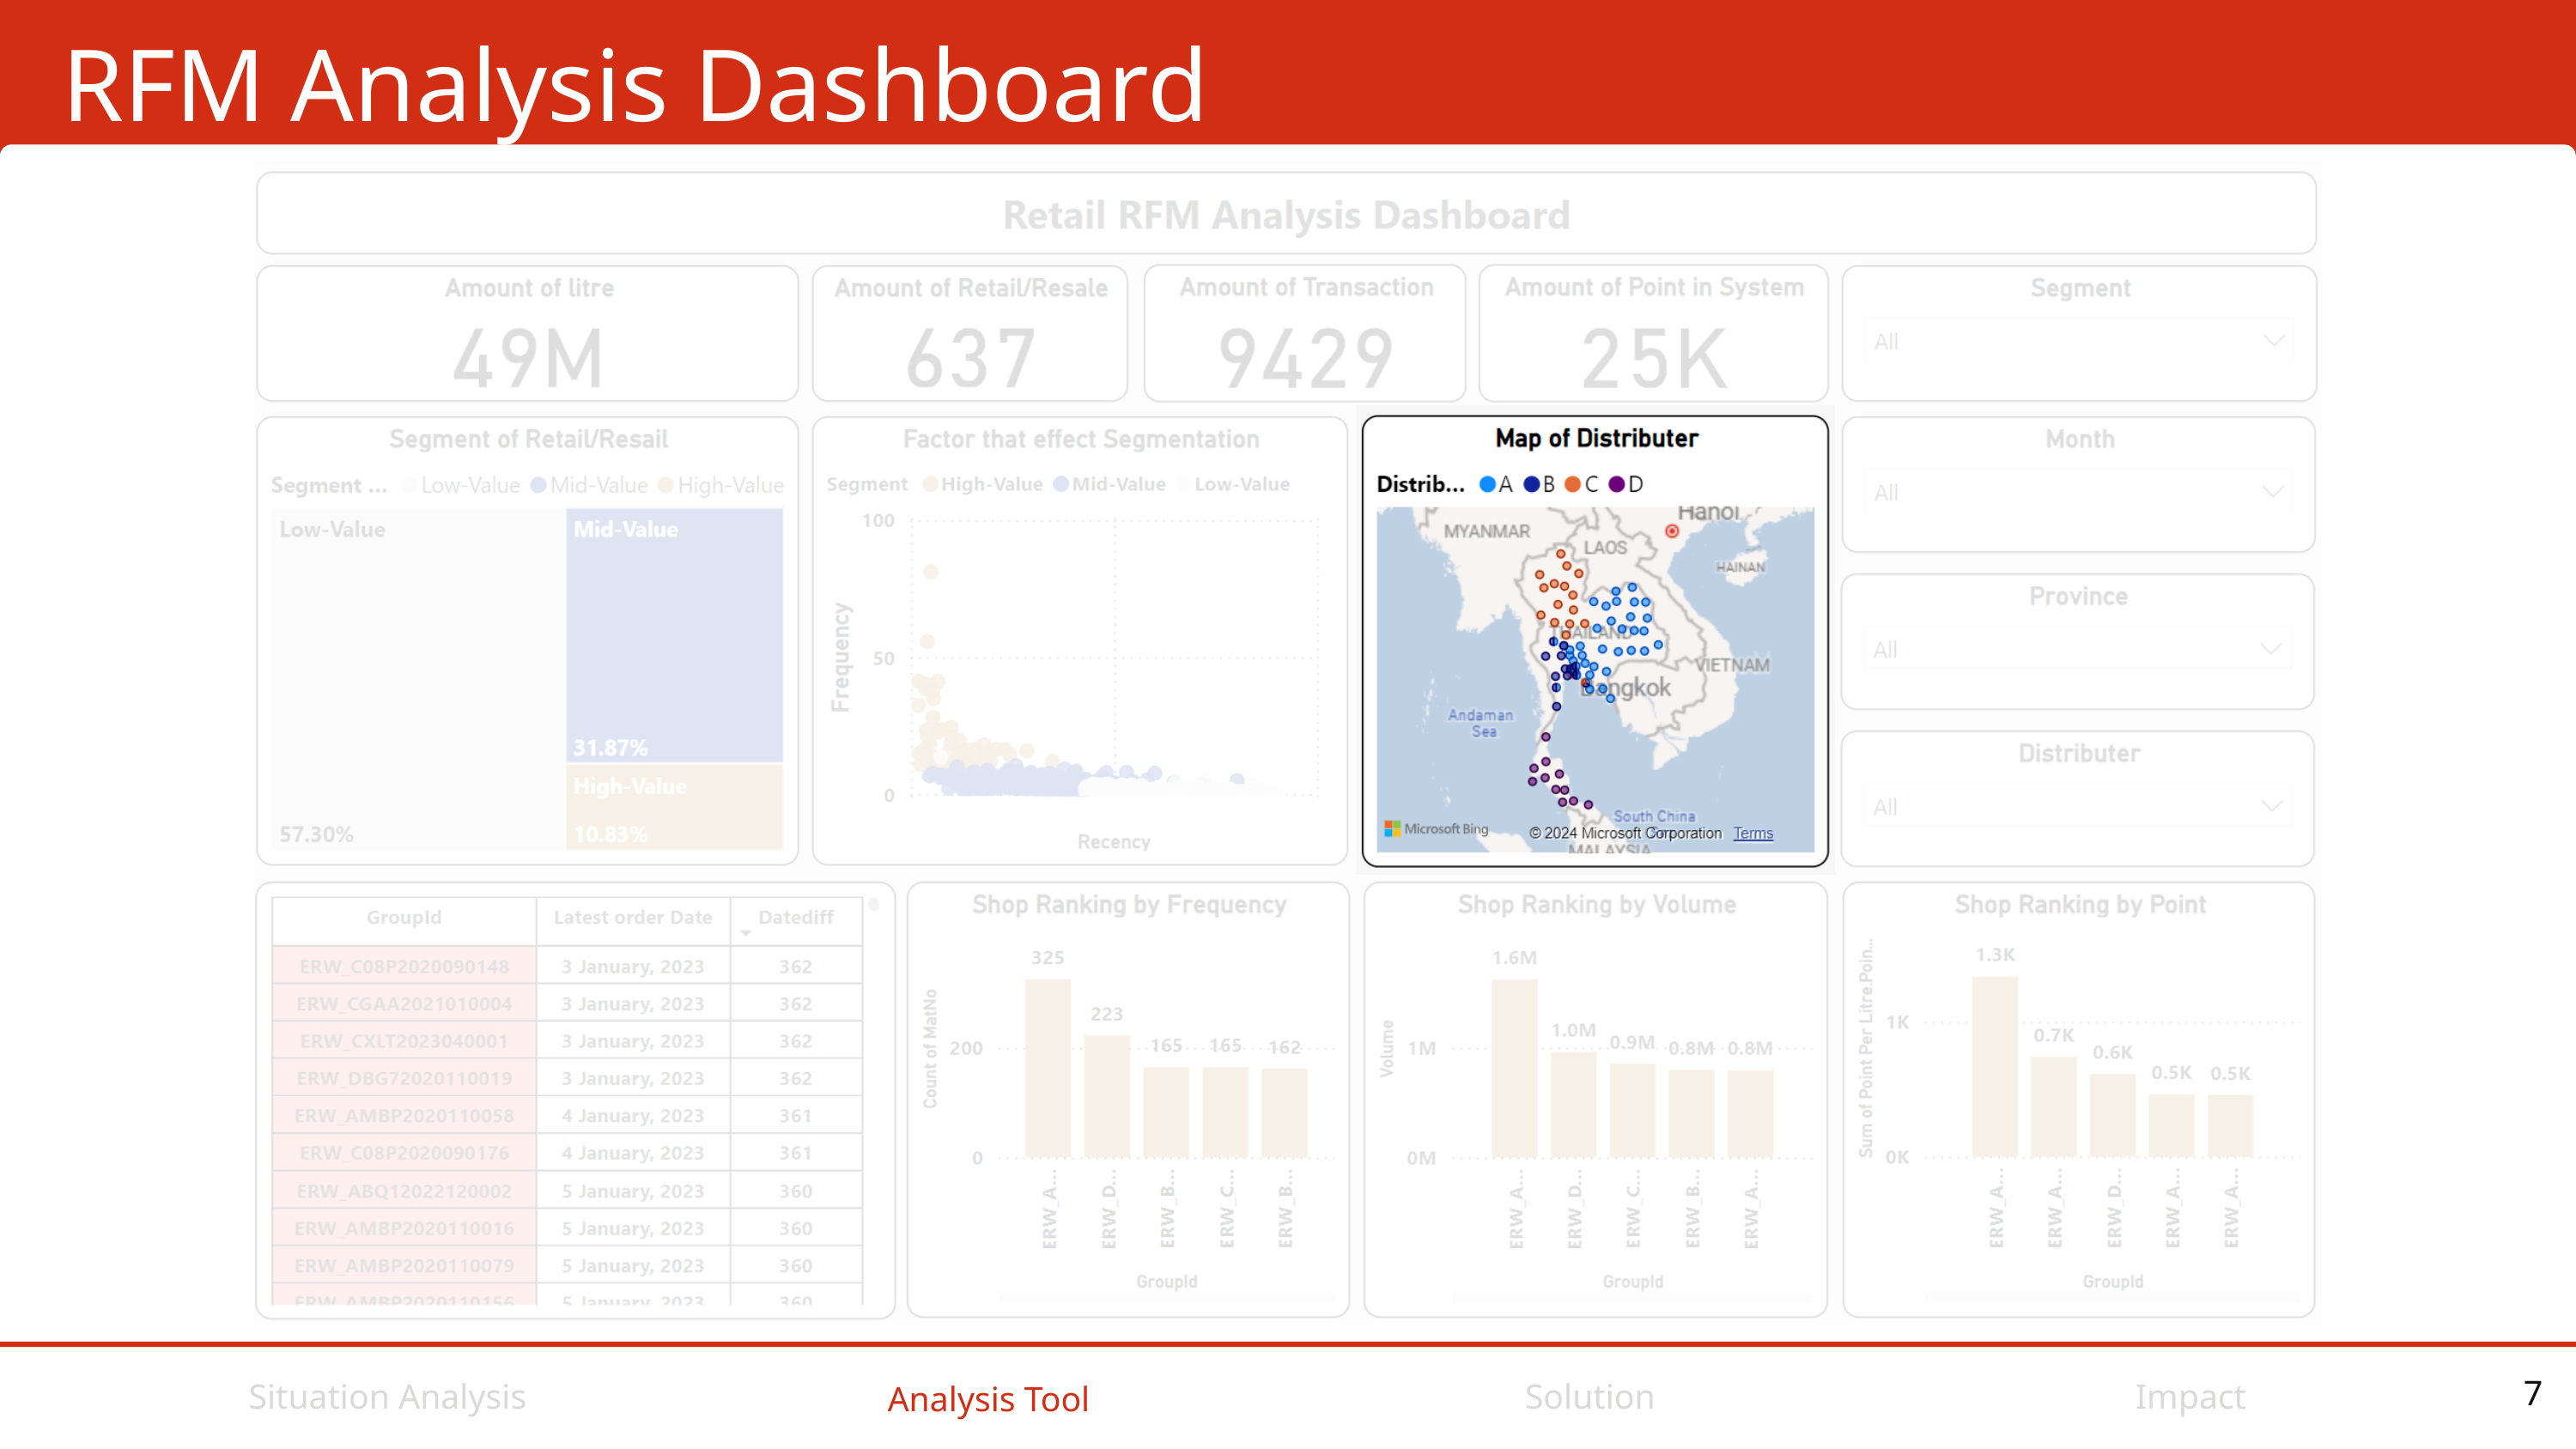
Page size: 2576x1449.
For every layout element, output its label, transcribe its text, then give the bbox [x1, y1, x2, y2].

text_box RFM Analysis Dashboard [62, 2, 2432, 141]
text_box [0, 144, 2576, 1449]
